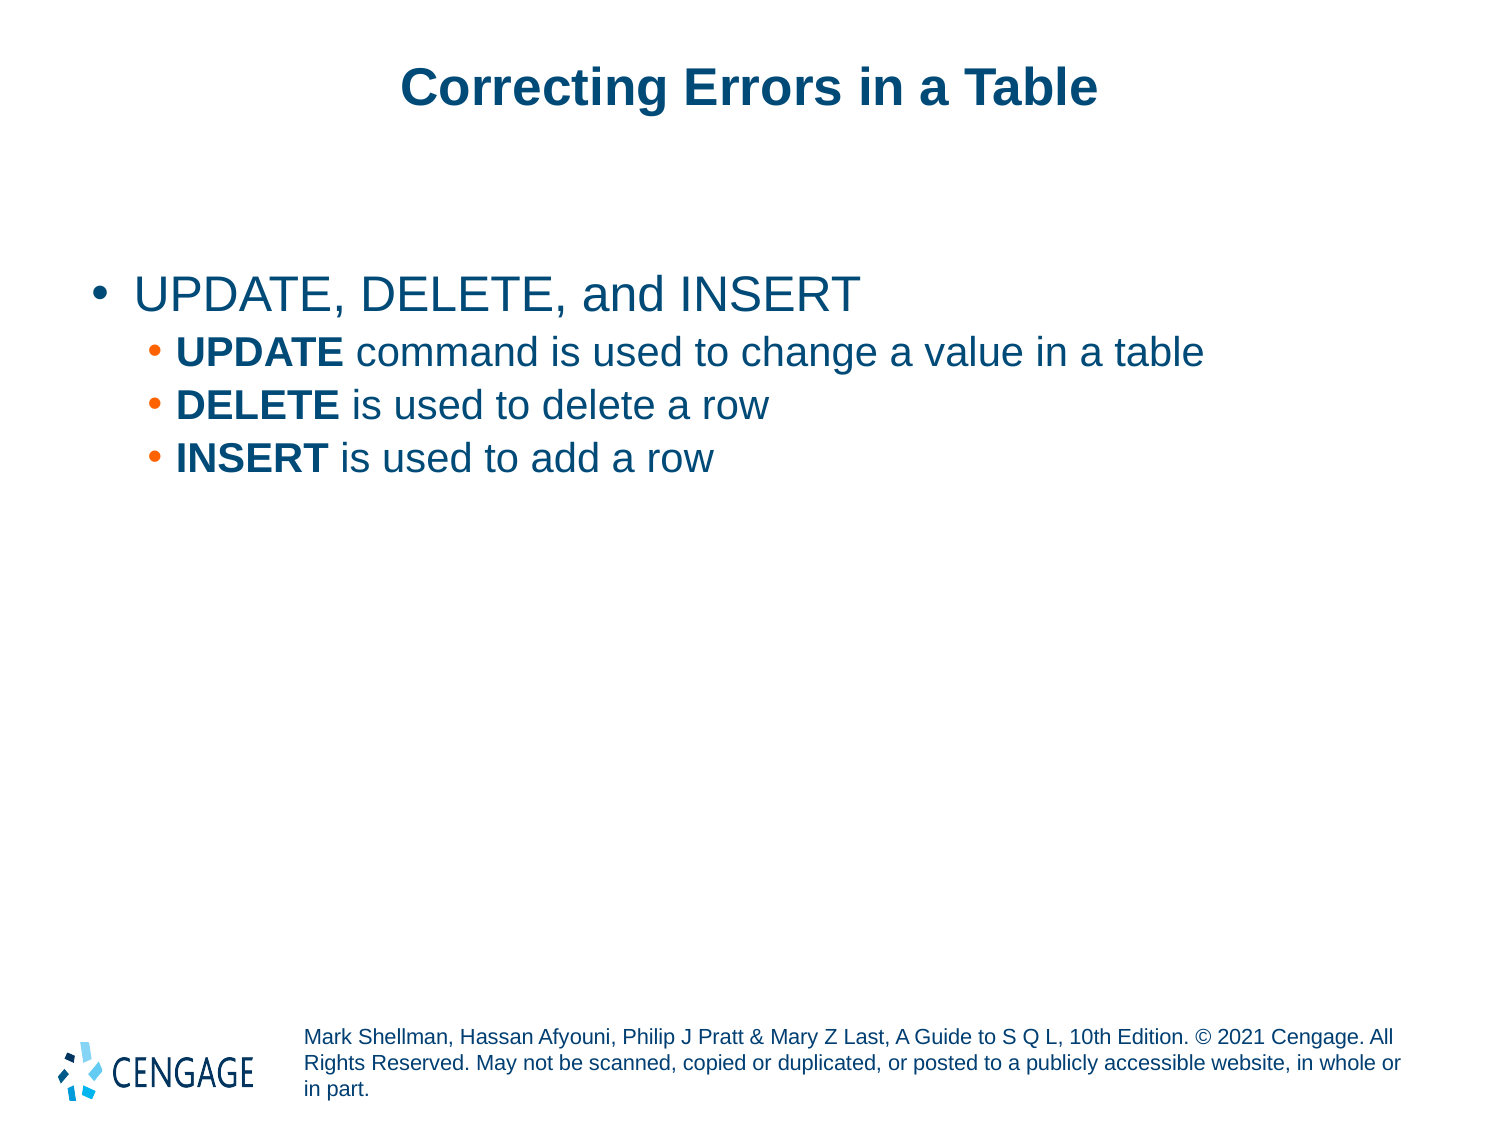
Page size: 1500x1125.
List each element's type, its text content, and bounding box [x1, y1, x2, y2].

picture [58, 1042, 253, 1101]
list UPDATE, DELETE, and INSERT UPDATE command is used to change a value in a table DELETE is used to delete a row INSERT is used to add a row [91, 268, 1410, 990]
title Correcting Errors in a Table [103, 59, 1397, 171]
